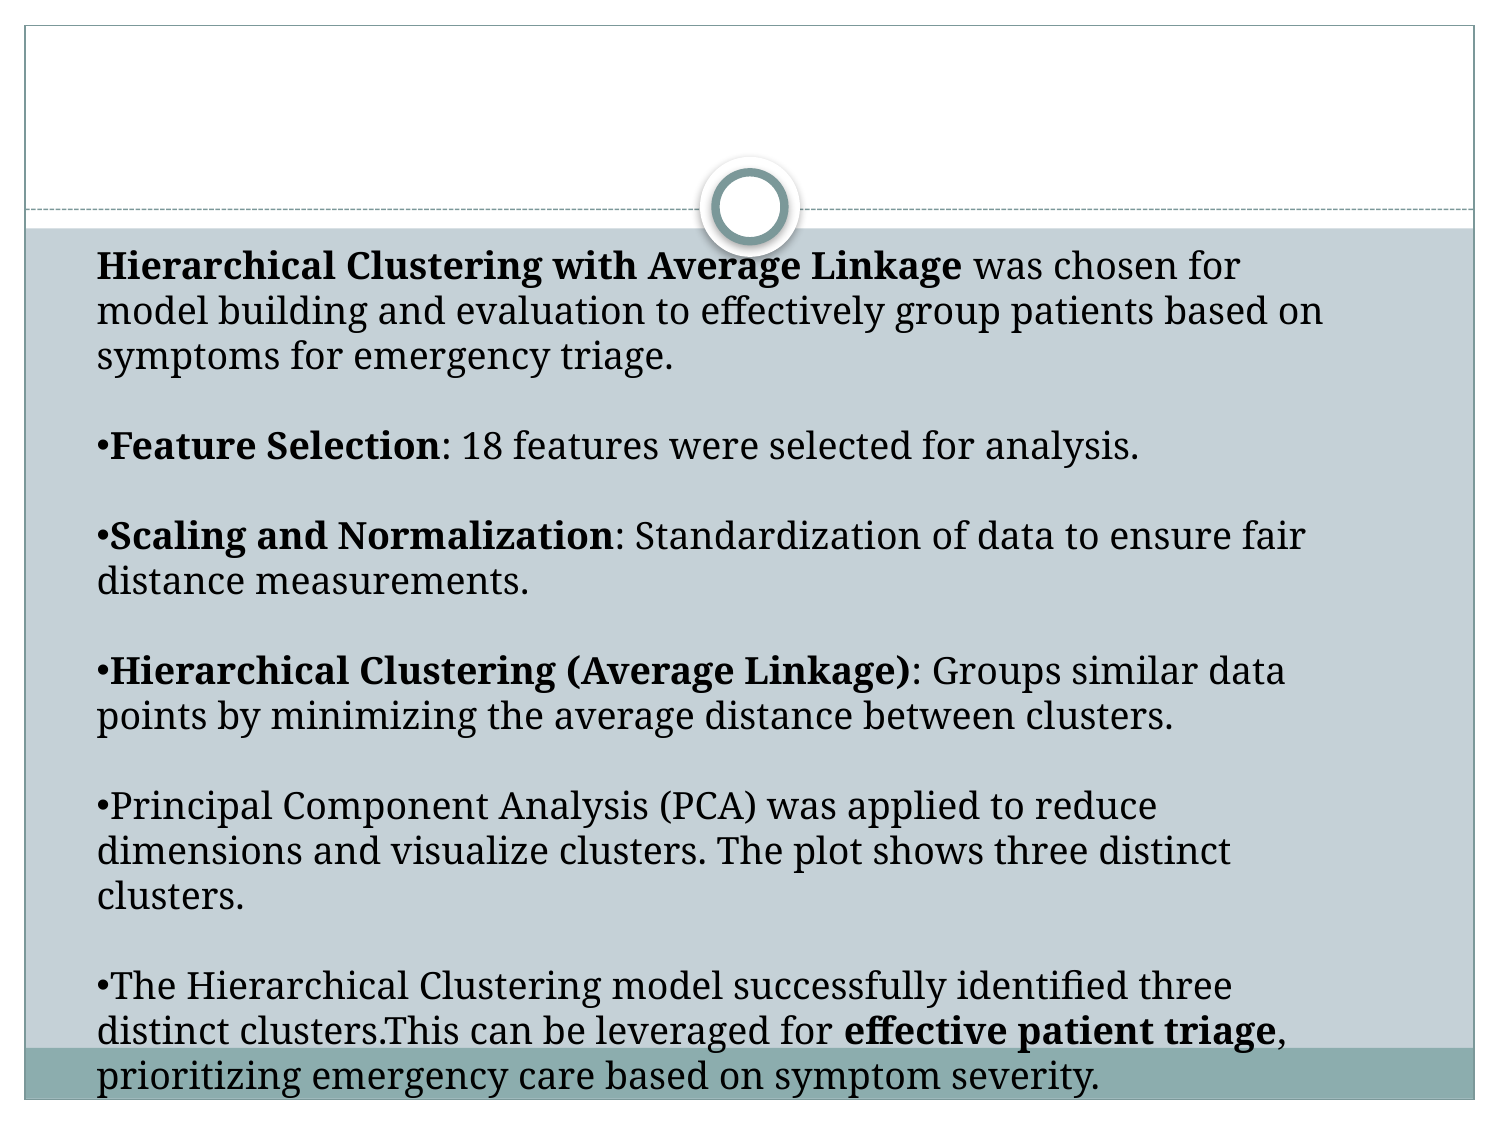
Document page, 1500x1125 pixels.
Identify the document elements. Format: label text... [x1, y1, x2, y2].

text_box Hierarchical Clustering with Average Linkage was chosen for model building and evaluation to effectively group patients based on symptoms for emergency triage. Feature Selection: 18 features were selected for analysis. Scaling and Normalization: Standardization of data to ensure fair distance measurements. Hierarchical Clustering (Average Linkage): Groups similar data points by minimizing the average distance between clusters. Principal Component Analysis (PCA) was applied to reduce dimensions and visualize clusters. The plot shows three distinct clusters. The Hierarchical Clustering model successfully identified three distinct clusters.This can be leveraged for effective patient triage, prioritizing emergency care based on symptom severity. [81, 234, 1360, 1125]
